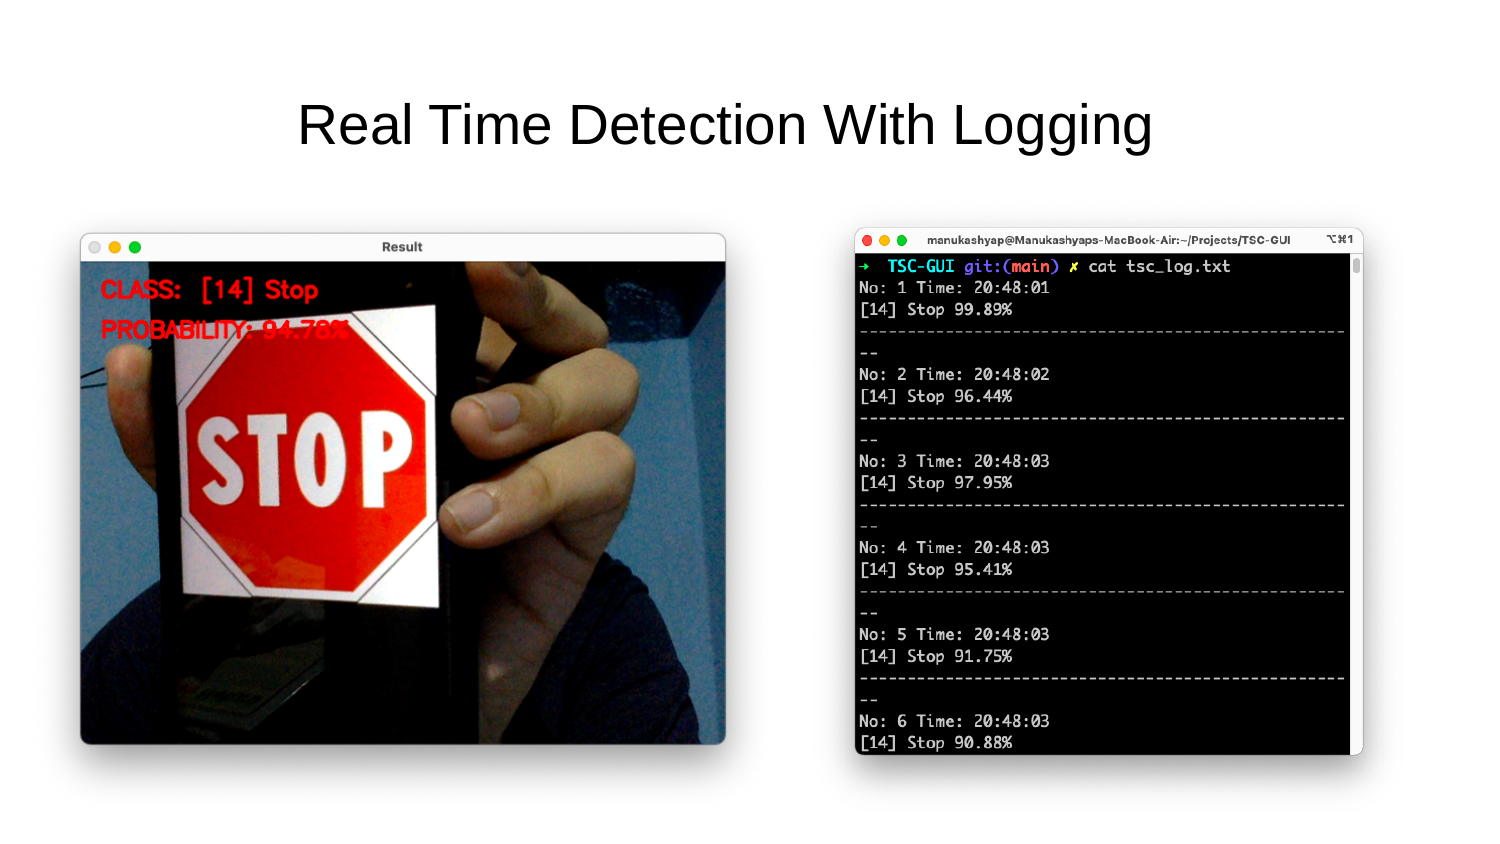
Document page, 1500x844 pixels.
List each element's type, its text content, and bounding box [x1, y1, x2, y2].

picture [805, 195, 1411, 819]
title Real Time Detection With Logging [282, 72, 1218, 171]
picture [24, 195, 782, 819]
